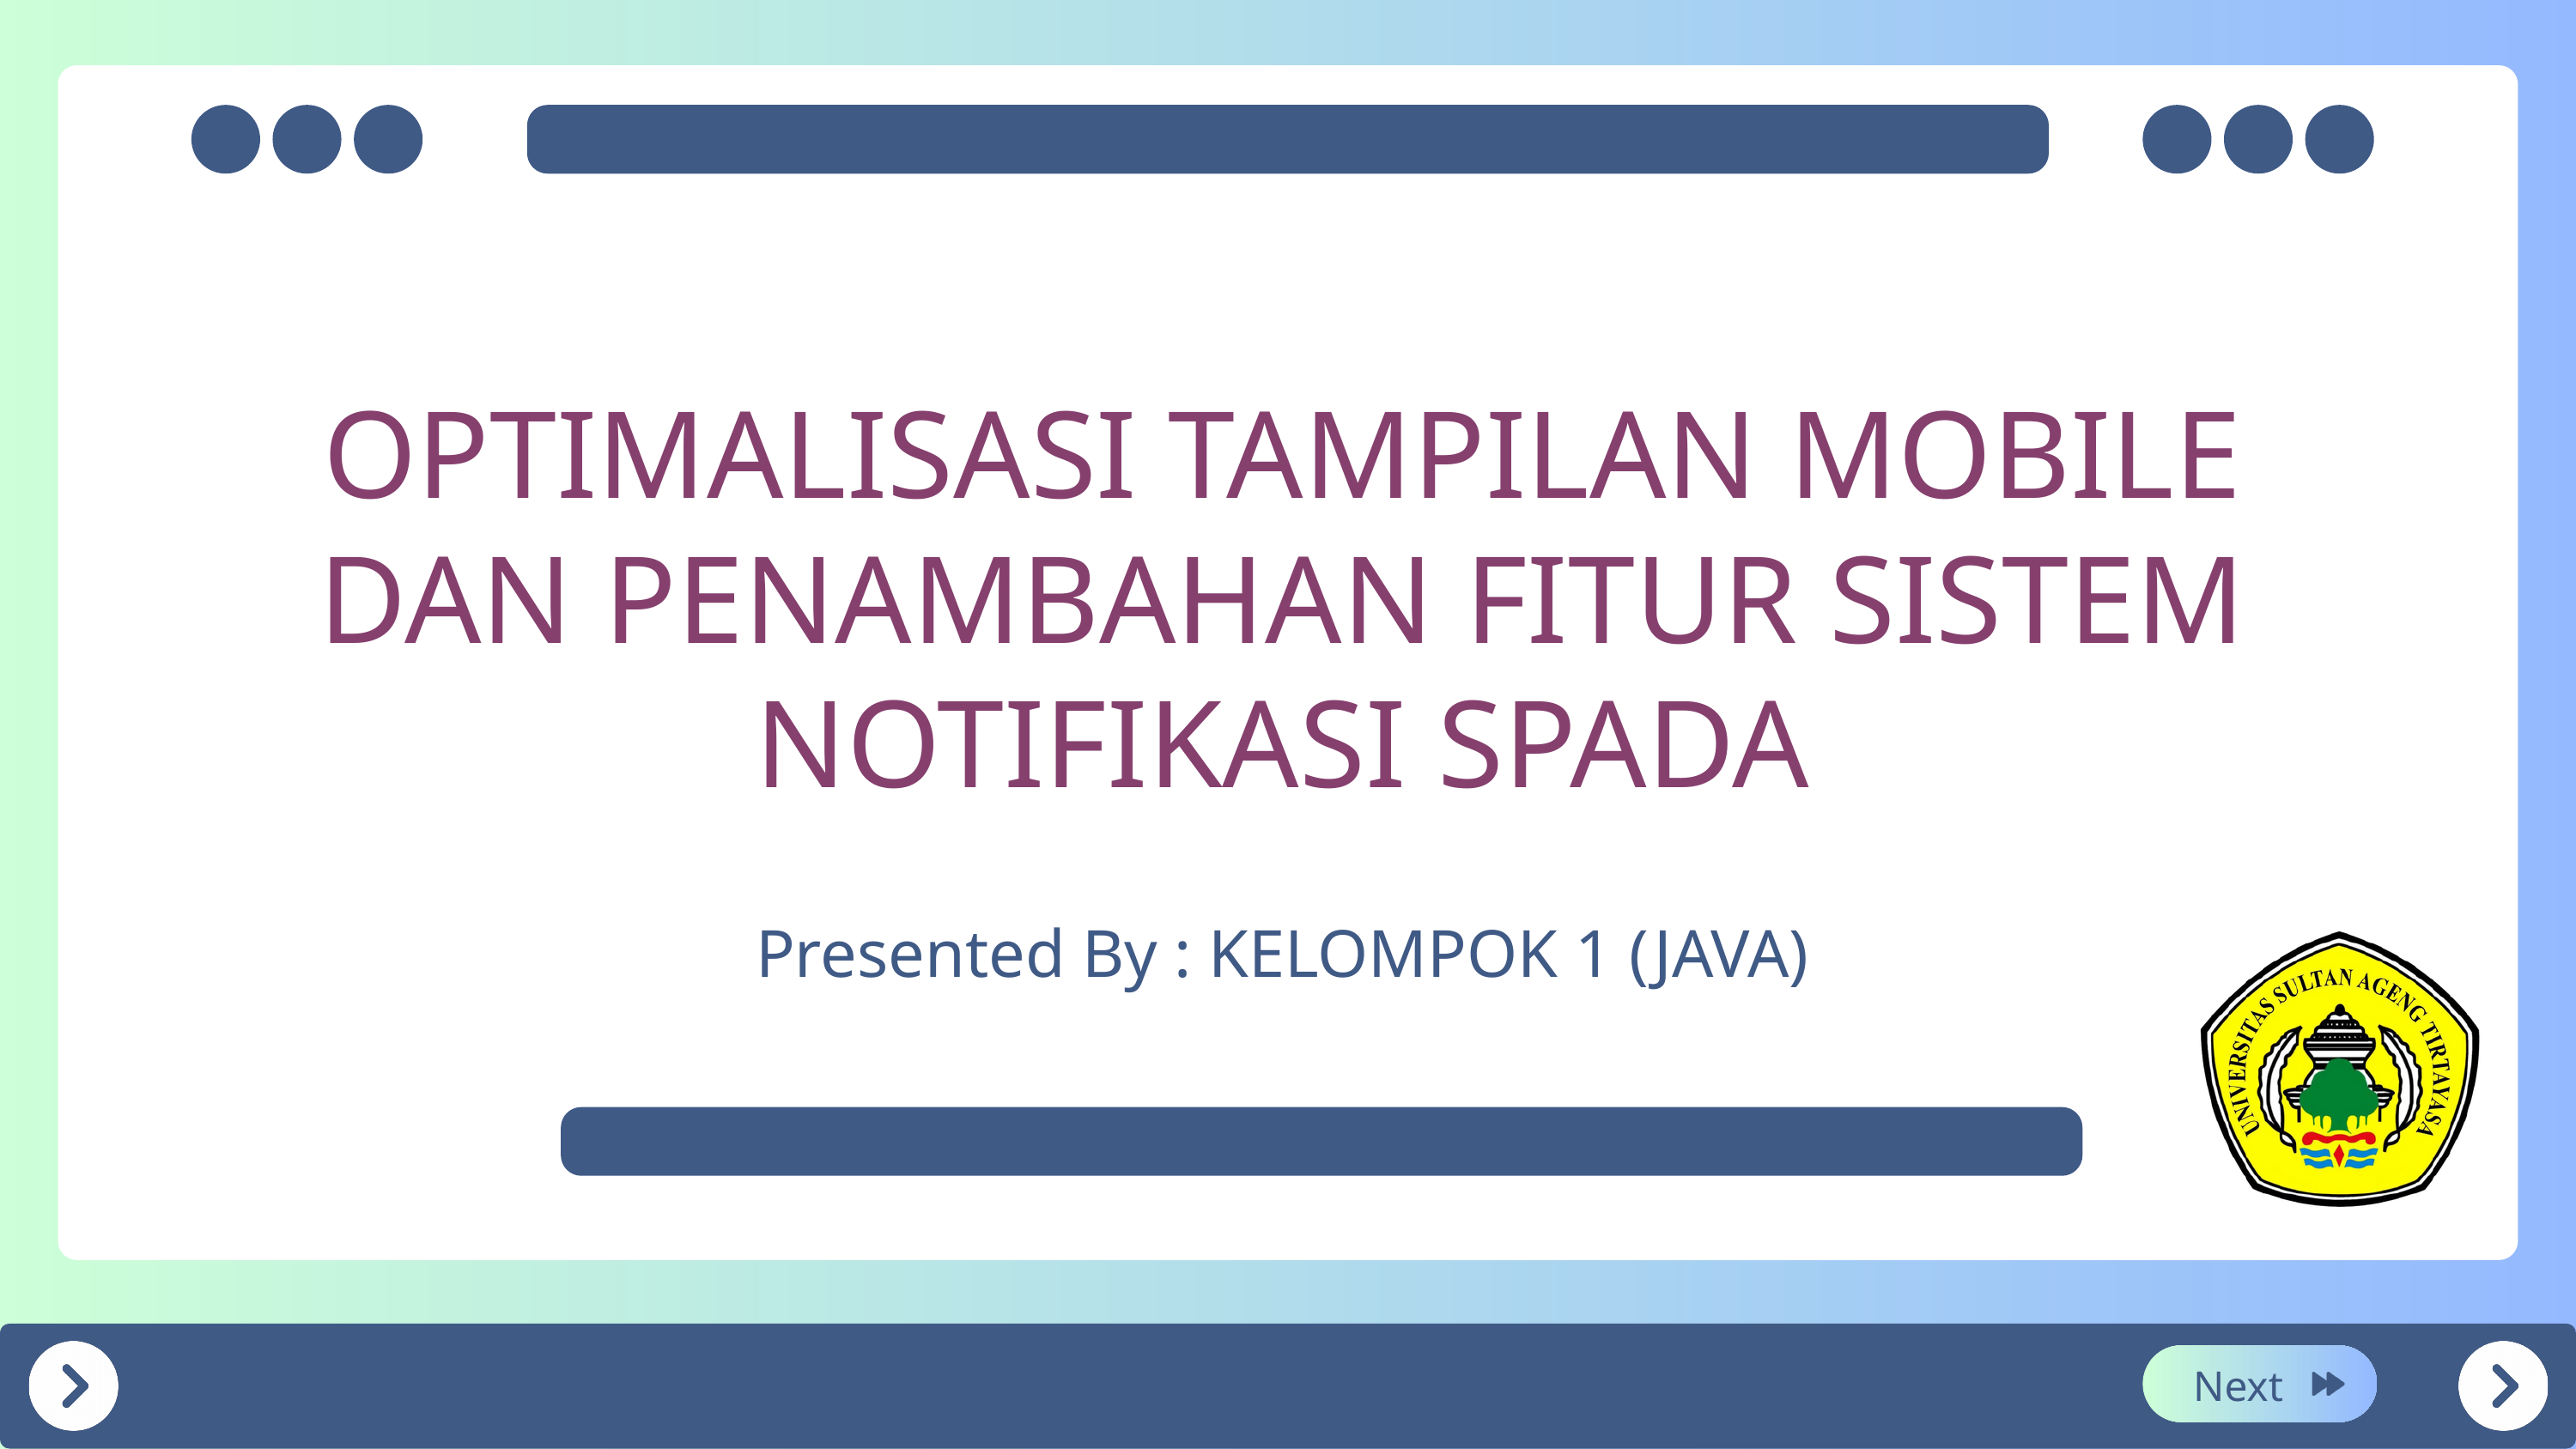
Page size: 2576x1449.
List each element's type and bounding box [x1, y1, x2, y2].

text_box [0, 1323, 2138, 1449]
text_box [2142, 104, 2374, 174]
text_box [2142, 1313, 2396, 1449]
text_box [2399, 1323, 2576, 1449]
text_box [191, 104, 423, 174]
text_box [526, 104, 2050, 174]
text_box [560, 1106, 2083, 1176]
text_box [58, 64, 2518, 1261]
